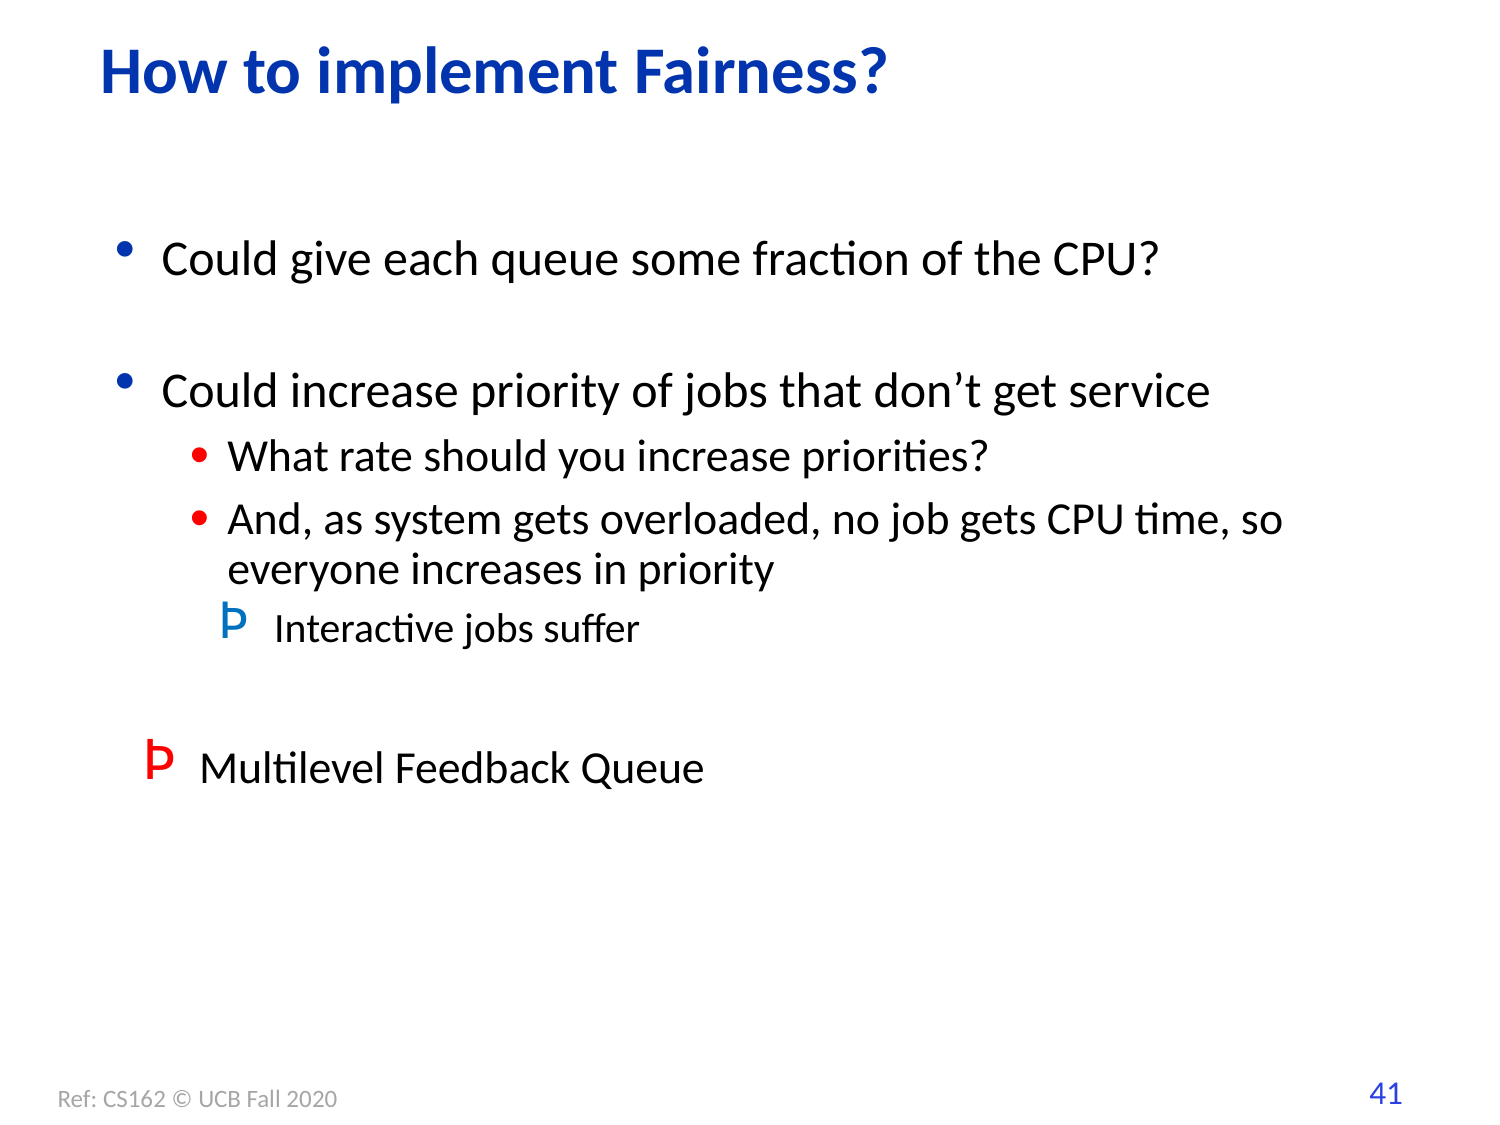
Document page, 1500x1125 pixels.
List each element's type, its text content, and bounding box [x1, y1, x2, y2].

text_box Ref: CS162 © UCB Fall 2020 [42, 1074, 354, 1120]
title How to implement Fairness? [85, 28, 1261, 117]
list Could give each queue some fraction of the CPU? Could increase priority of jobs that don’t get service What rate should you increase priorities? And, as system gets overloaded, no job gets CPU time, so everyone increases in priority Interactive jobs suffer Multilevel Feedback Queue [99, 149, 1400, 988]
